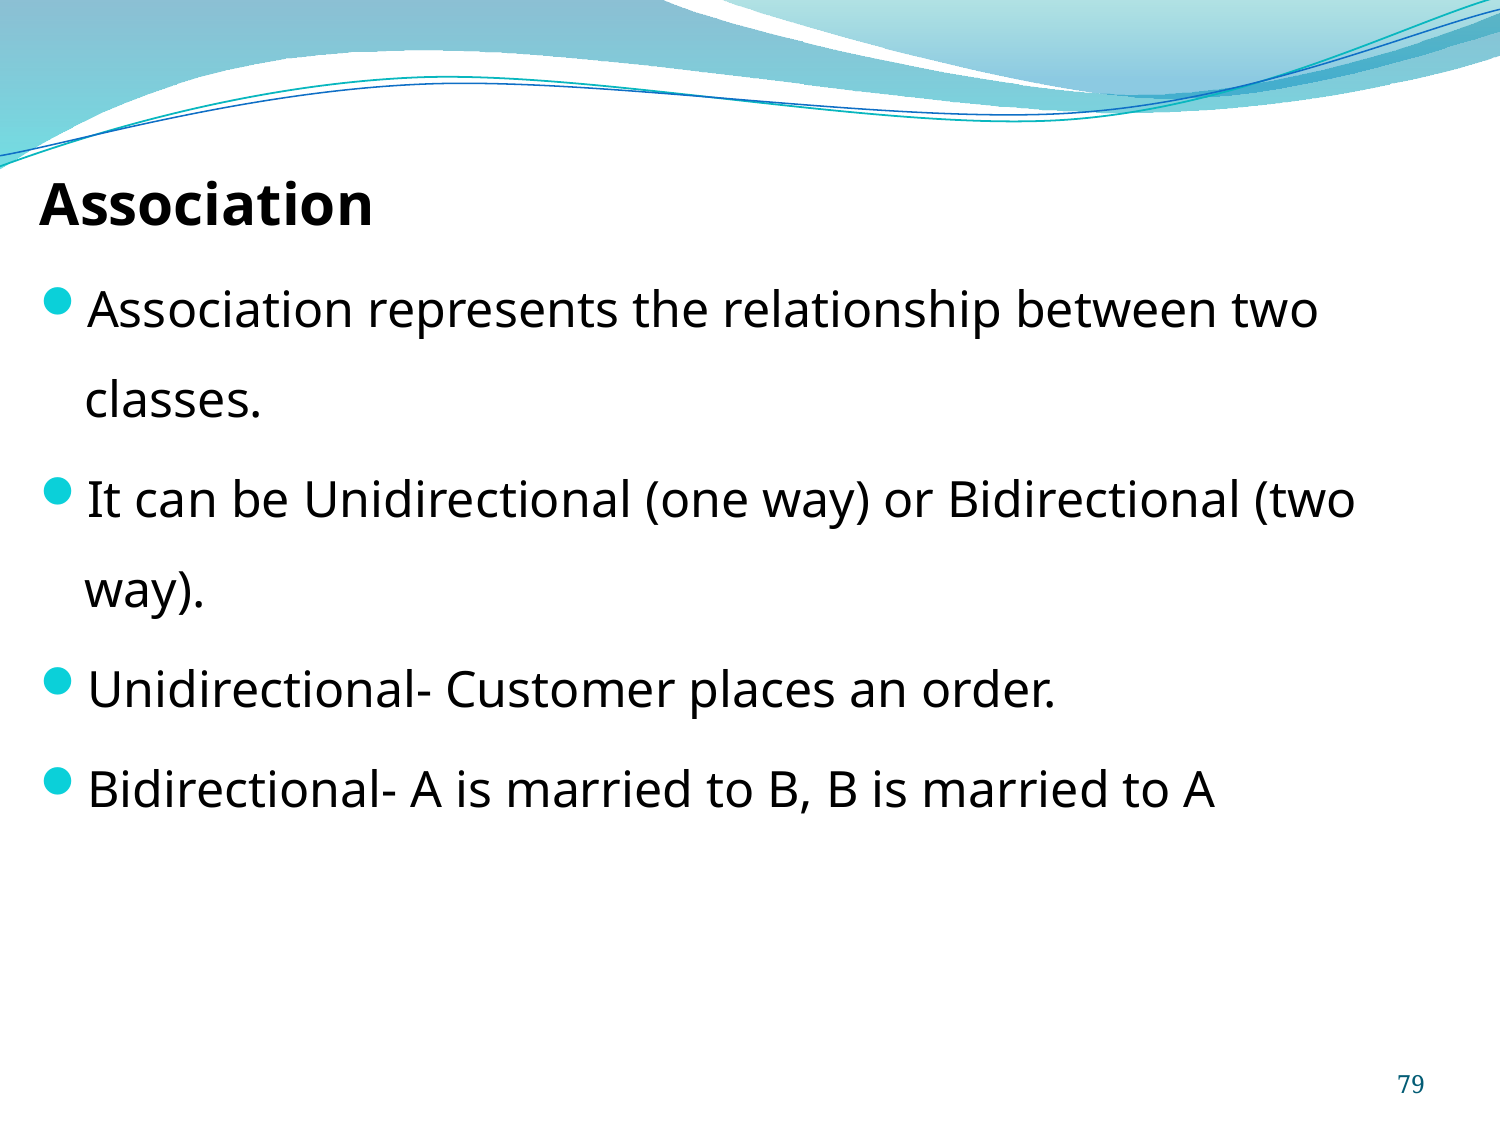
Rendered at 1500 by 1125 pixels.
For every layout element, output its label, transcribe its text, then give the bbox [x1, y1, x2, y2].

slide_number 79 [1299, 1042, 1425, 1103]
text_box Association Association represents the relationship between two classes. It can be Unidirectional (one way) or Bidirectional (two way). Unidirectional- Customer places an order. Bidirectional- A is married to B, B is married to A [24, 125, 1483, 988]
